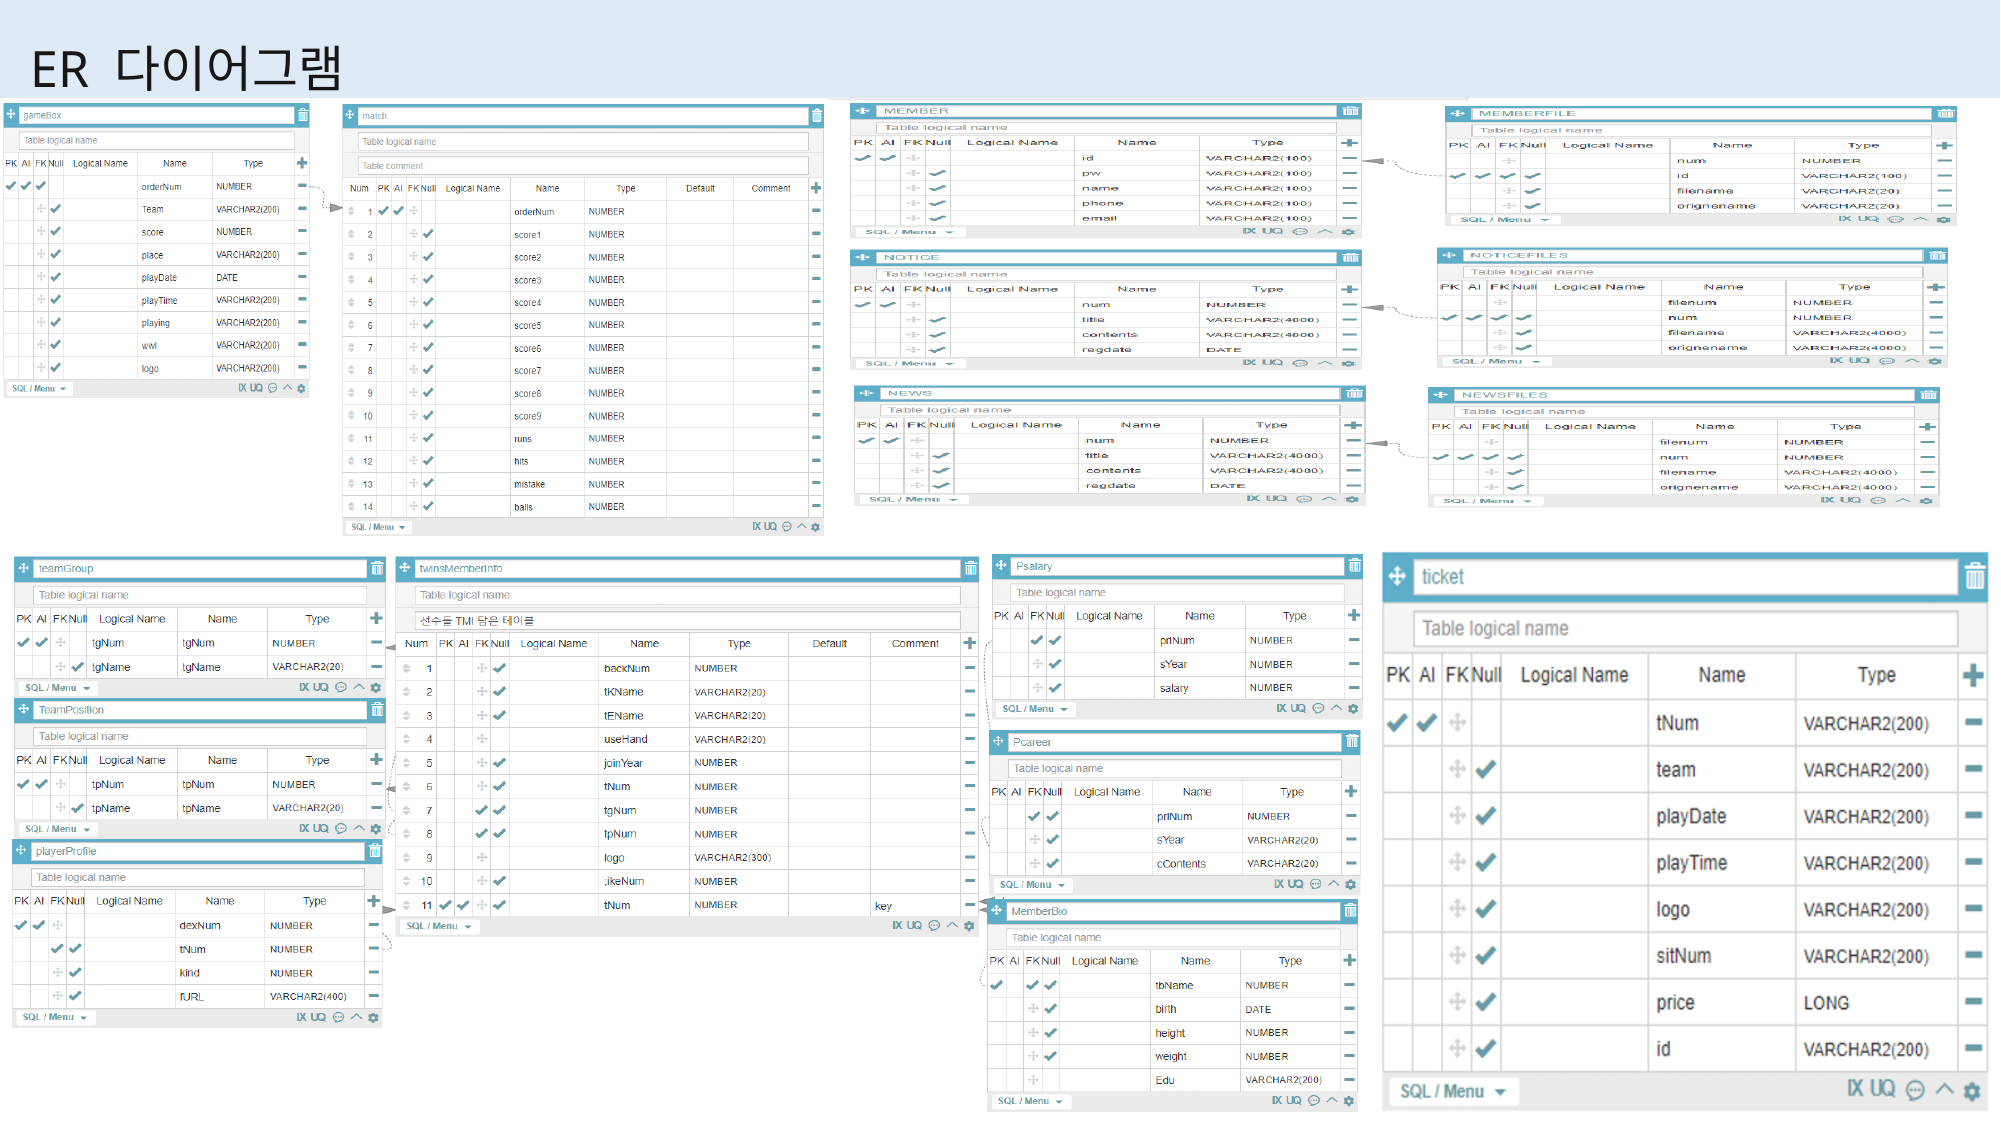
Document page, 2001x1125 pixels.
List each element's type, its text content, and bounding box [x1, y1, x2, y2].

text_box ER 다이어그램 [15, 0, 899, 98]
picture [0, 98, 2000, 1125]
